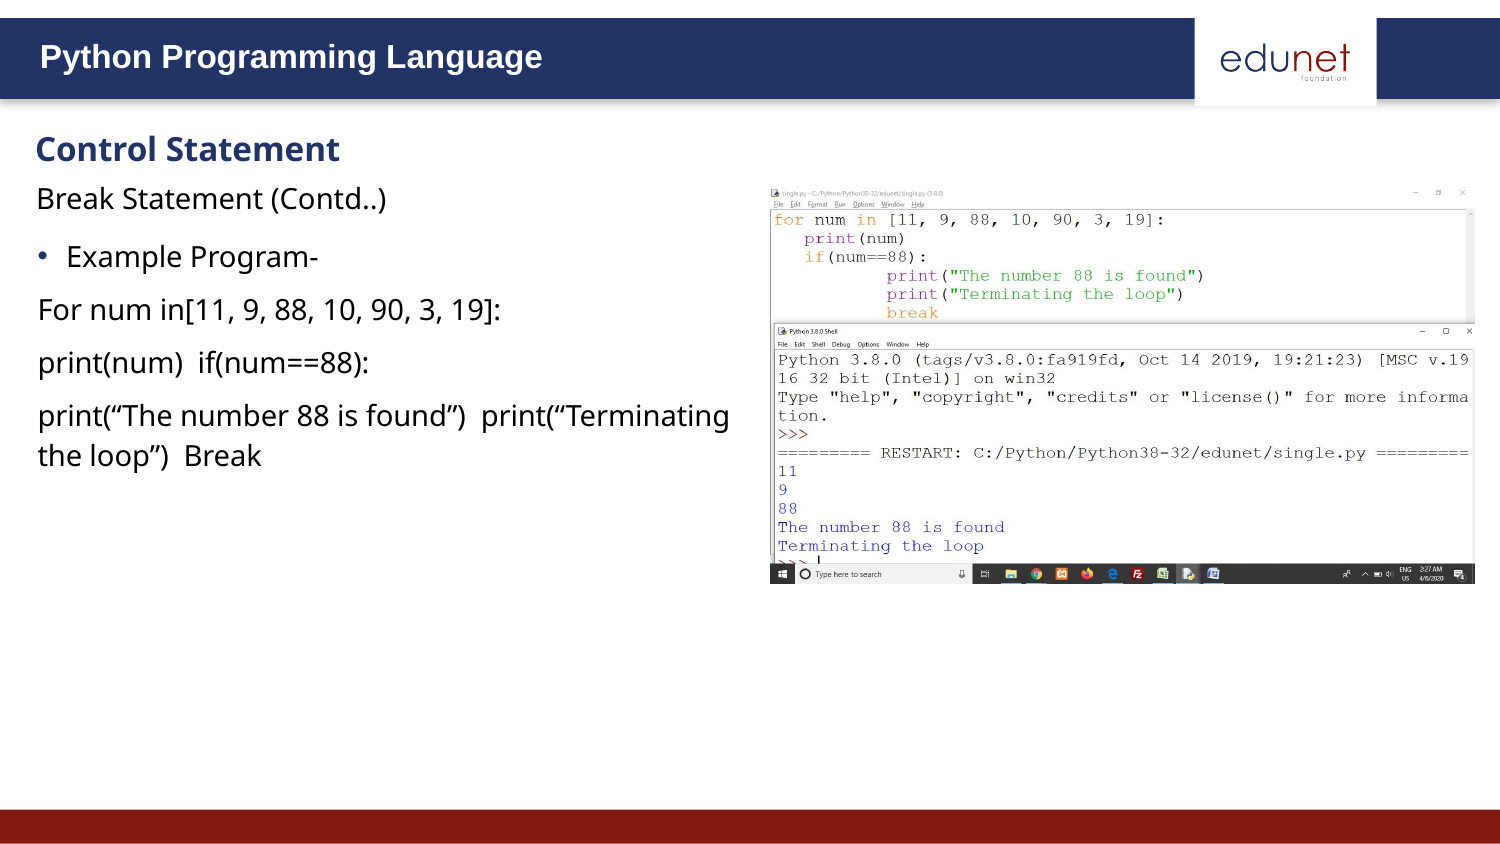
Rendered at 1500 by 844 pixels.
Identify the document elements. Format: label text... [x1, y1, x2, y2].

text_box Example Program- For num in[11, 9, 88, 10, 90, 3, 19]: print(num) if(num==88): print(“The number 88 is found”) print(“Terminating the loop”) Break [37, 230, 750, 473]
text_box Break Statement (Contd..) [35, 171, 750, 215]
picture [769, 187, 1475, 585]
picture [1215, 38, 1356, 86]
title Control Statement [32, 125, 519, 269]
